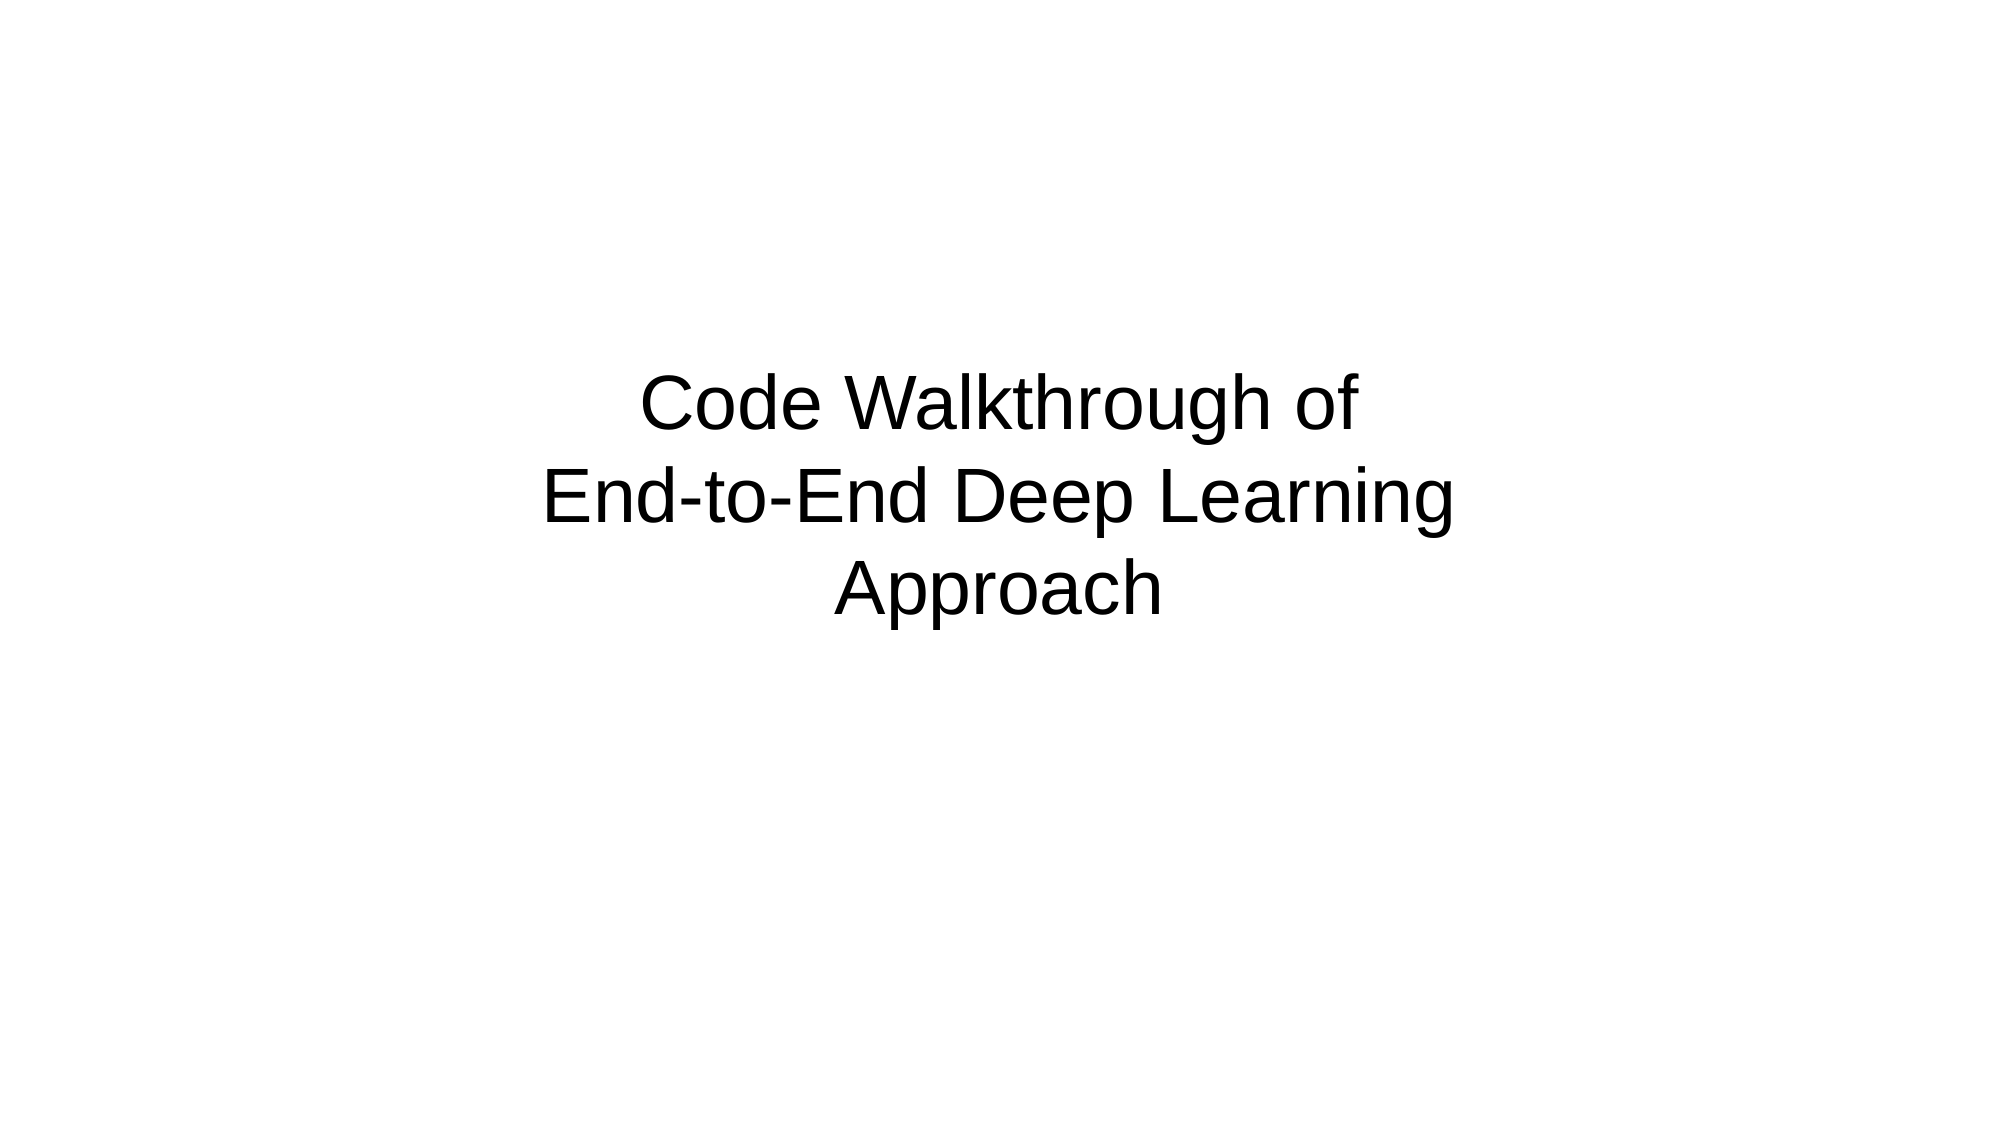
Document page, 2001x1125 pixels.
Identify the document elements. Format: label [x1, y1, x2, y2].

title [376, 349, 1623, 631]
